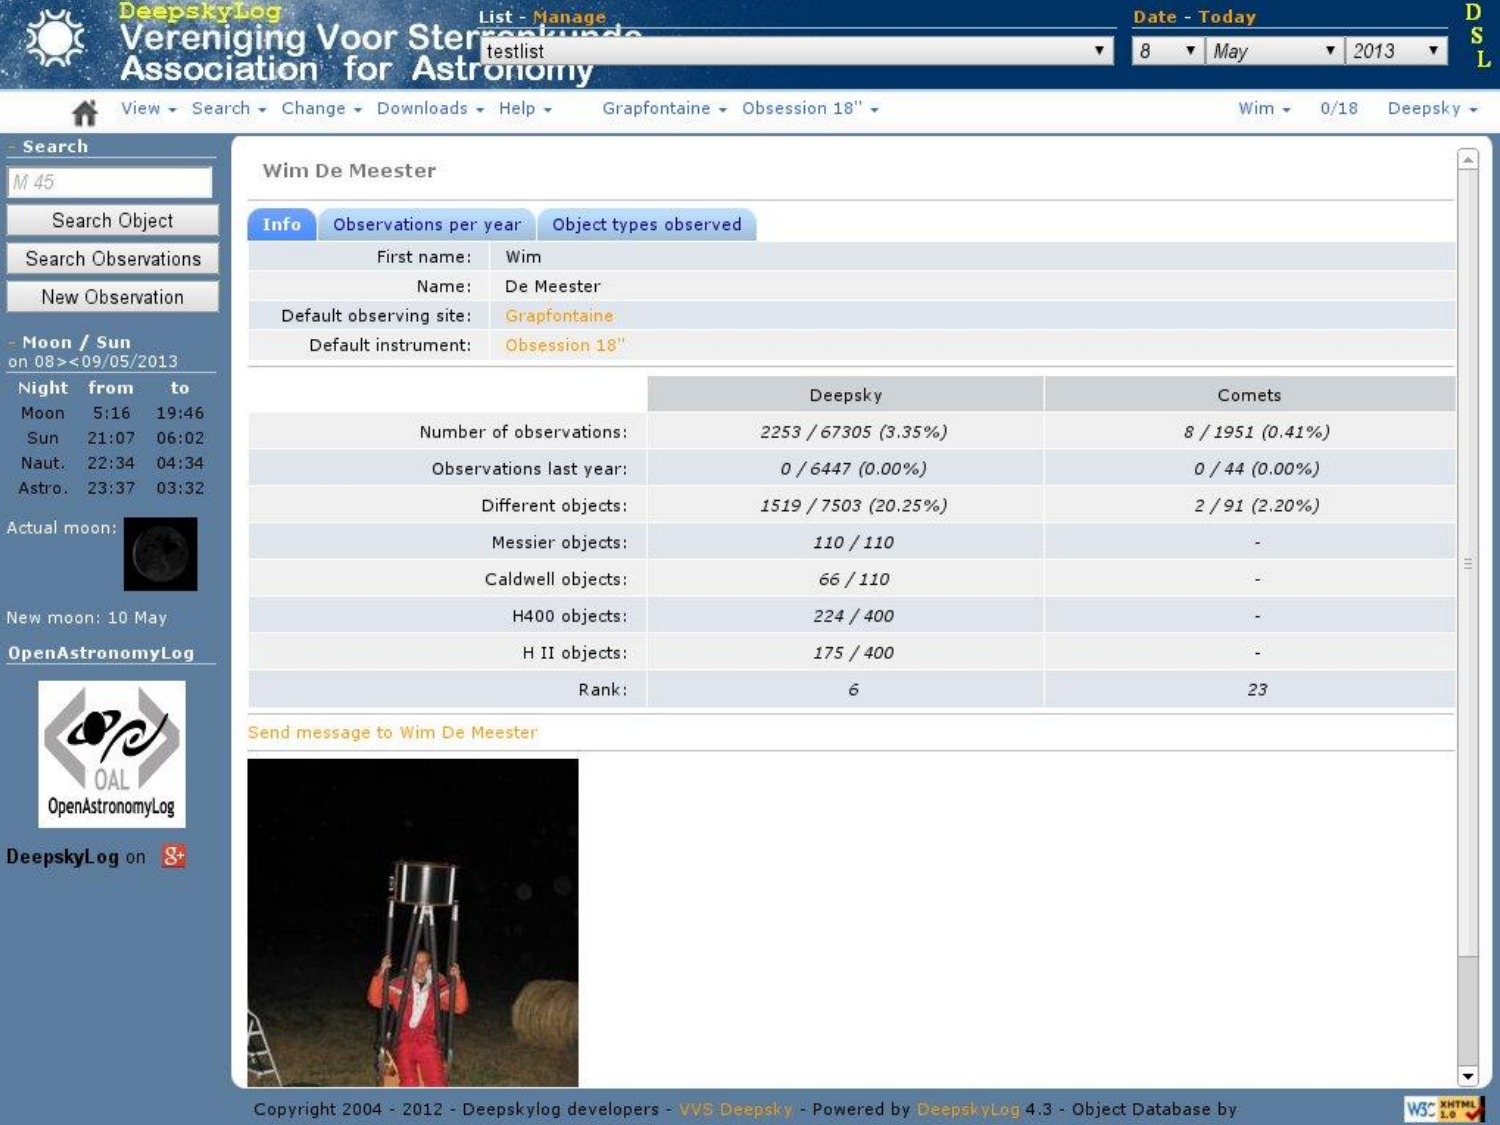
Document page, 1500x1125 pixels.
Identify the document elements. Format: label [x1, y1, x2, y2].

text_box [0, 0, 1500, 1125]
